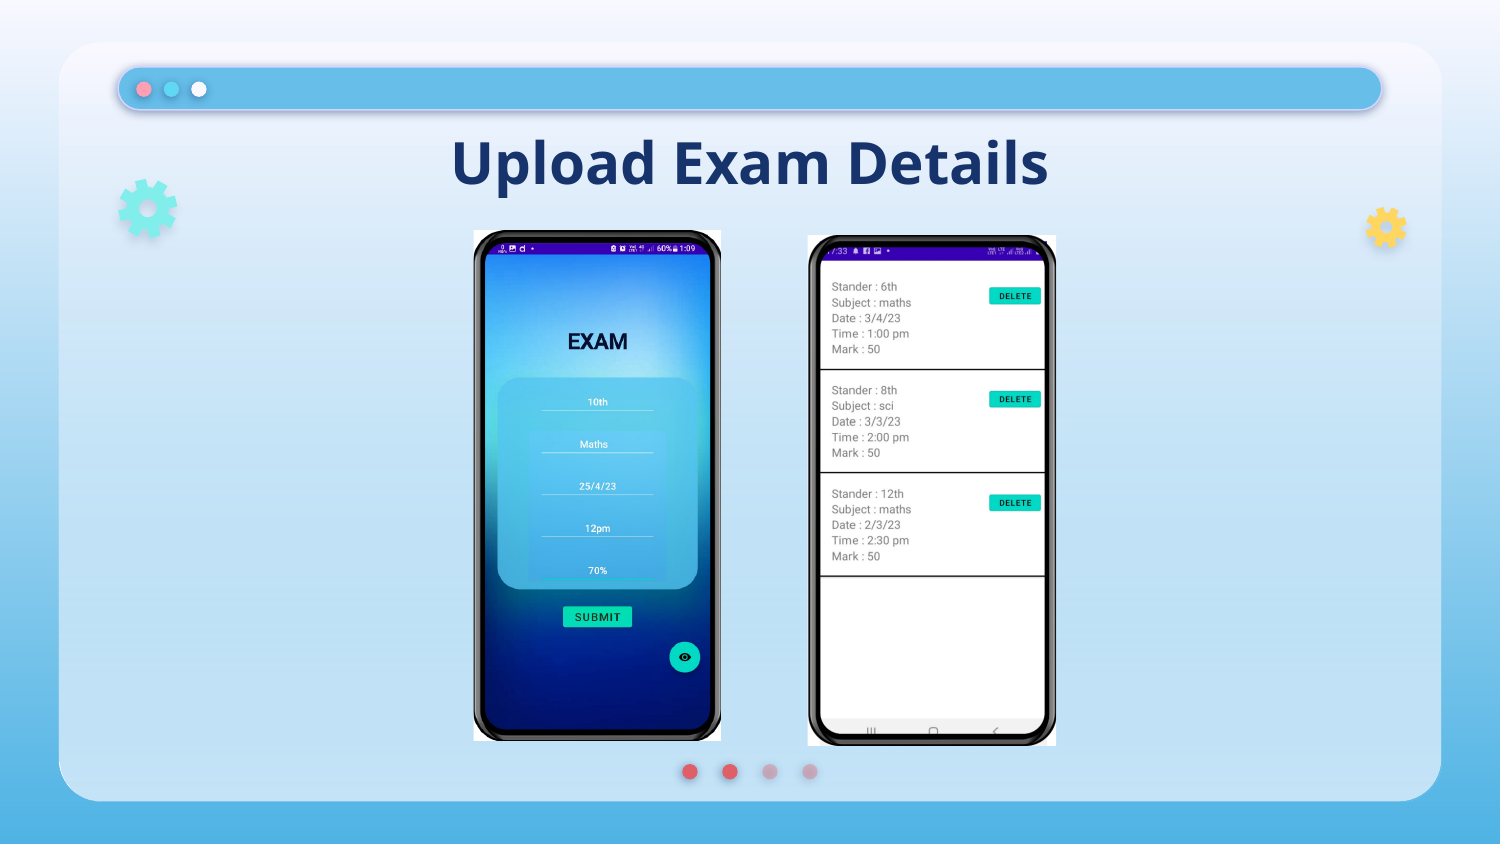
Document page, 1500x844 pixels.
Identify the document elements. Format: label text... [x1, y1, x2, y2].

picture [473, 230, 722, 741]
text_box [118, 178, 178, 239]
picture [807, 235, 1057, 746]
title Upload Exam Details [118, 113, 1382, 208]
text_box [1365, 206, 1407, 248]
